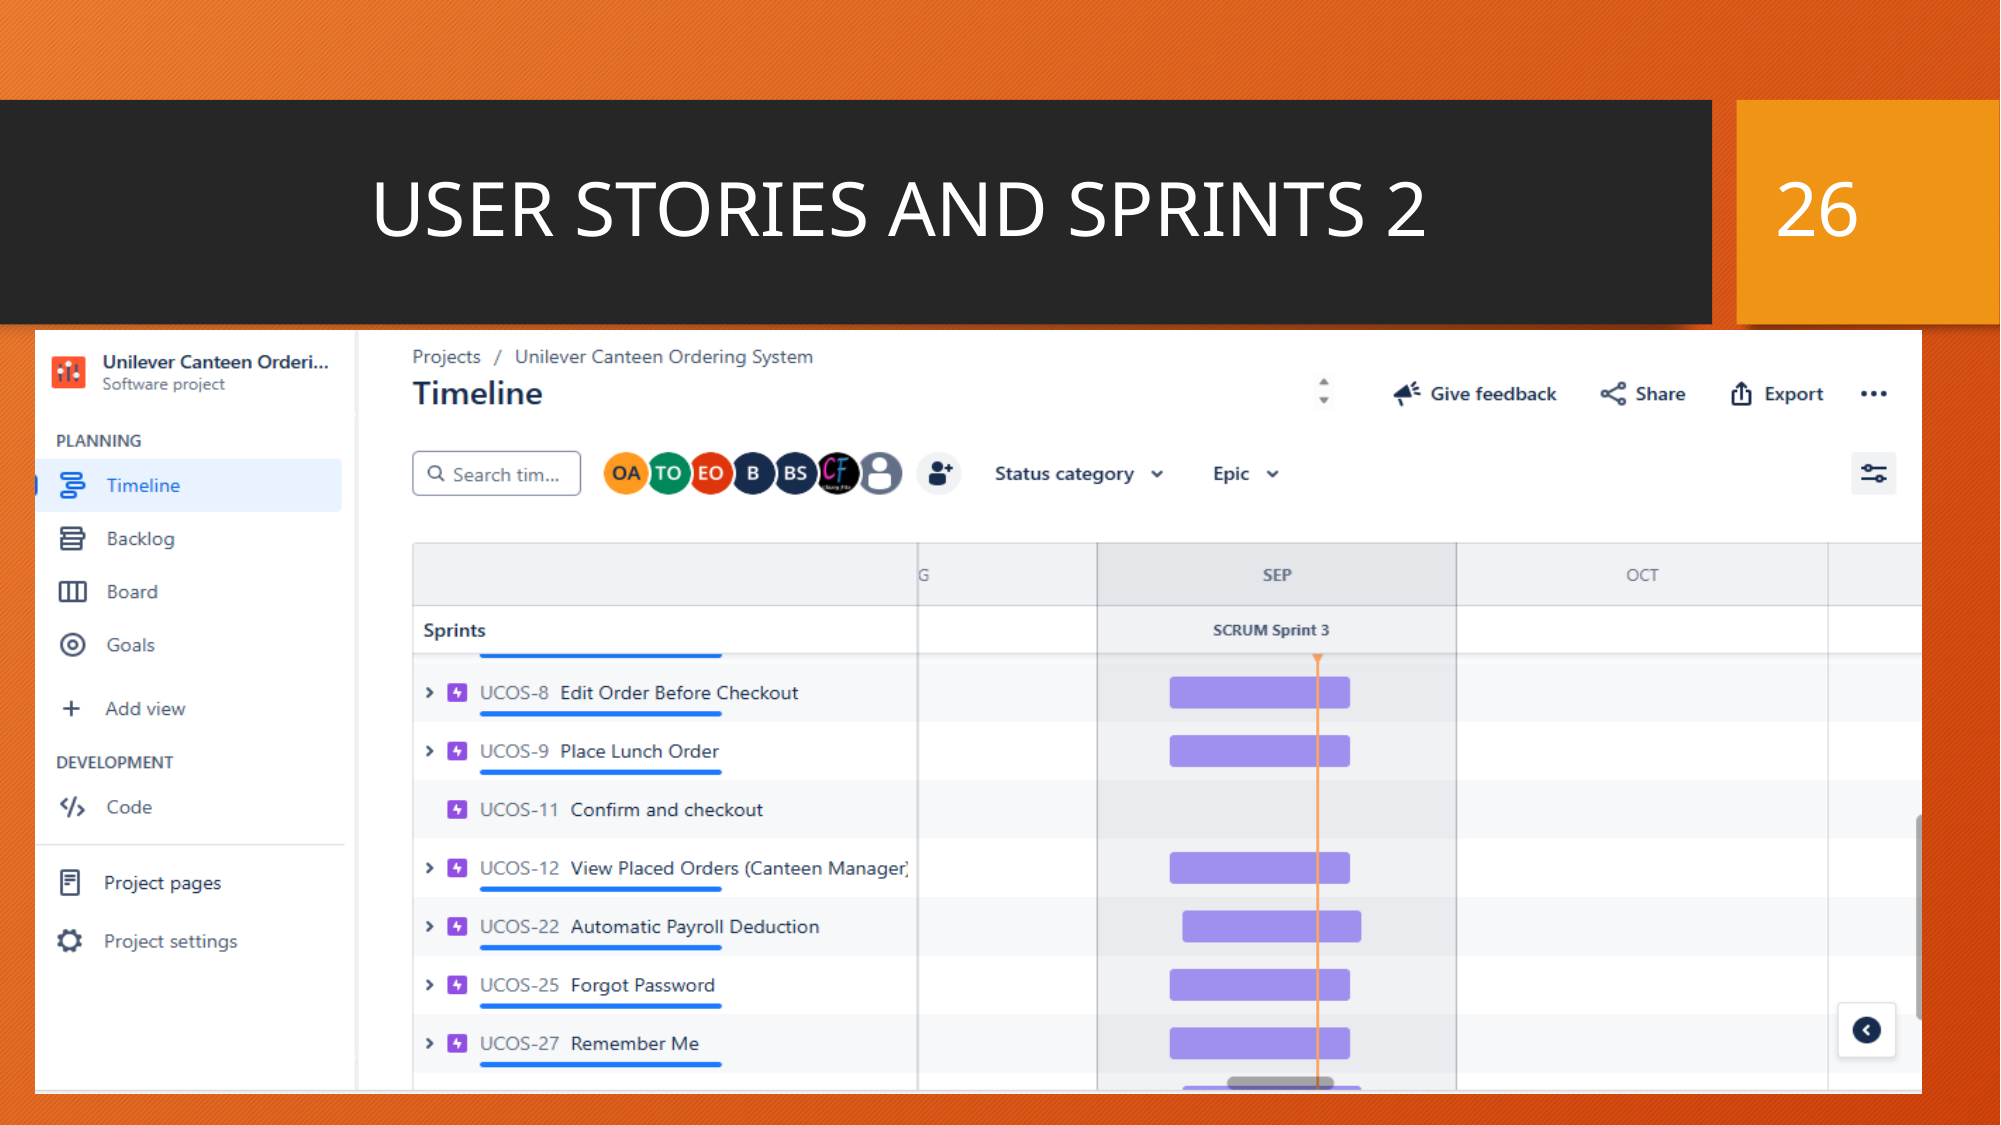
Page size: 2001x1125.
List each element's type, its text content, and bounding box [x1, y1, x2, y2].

slide_number 26 [1760, 123, 1950, 303]
picture [0, 325, 2000, 1094]
title USER STORIES AND SPRINTS 2 [111, 123, 1689, 301]
